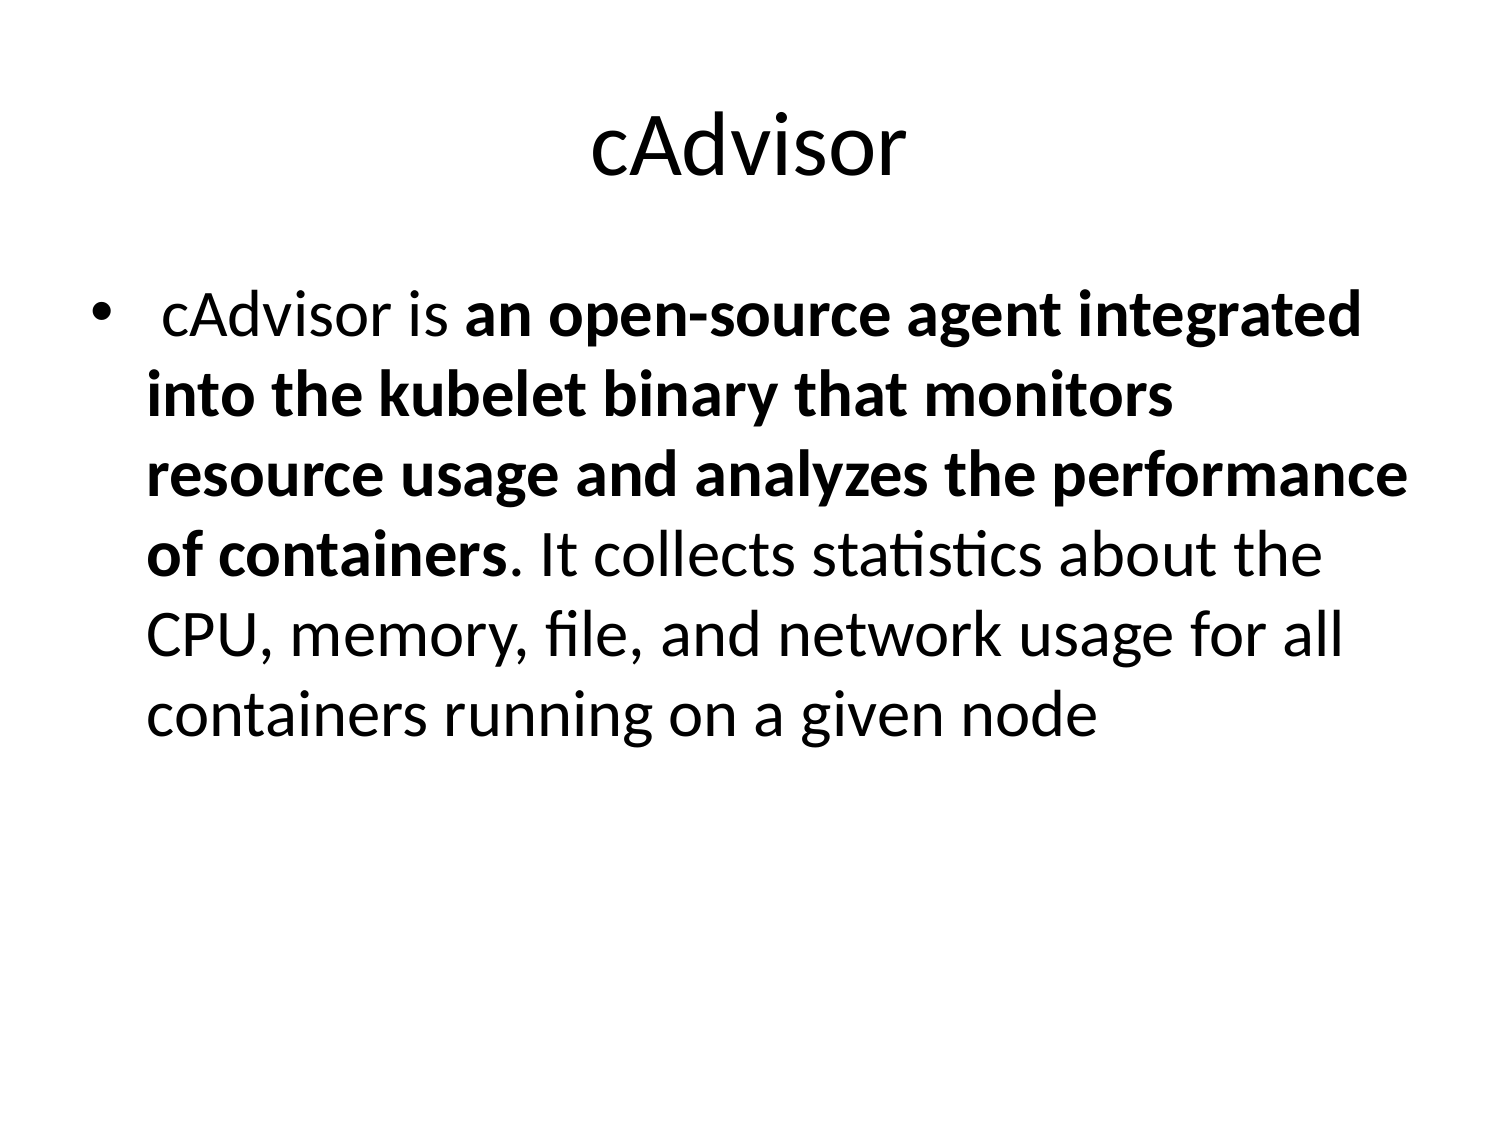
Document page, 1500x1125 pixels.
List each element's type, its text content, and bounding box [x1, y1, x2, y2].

title cAdvisor [75, 45, 1425, 233]
list cAdvisor is an open-source agent integrated into the kubelet binary that monitors resource usage and analyzes the performance of containers. It collects statistics about the CPU, memory, file, and network usage for all containers running on a given node [75, 262, 1425, 1005]
